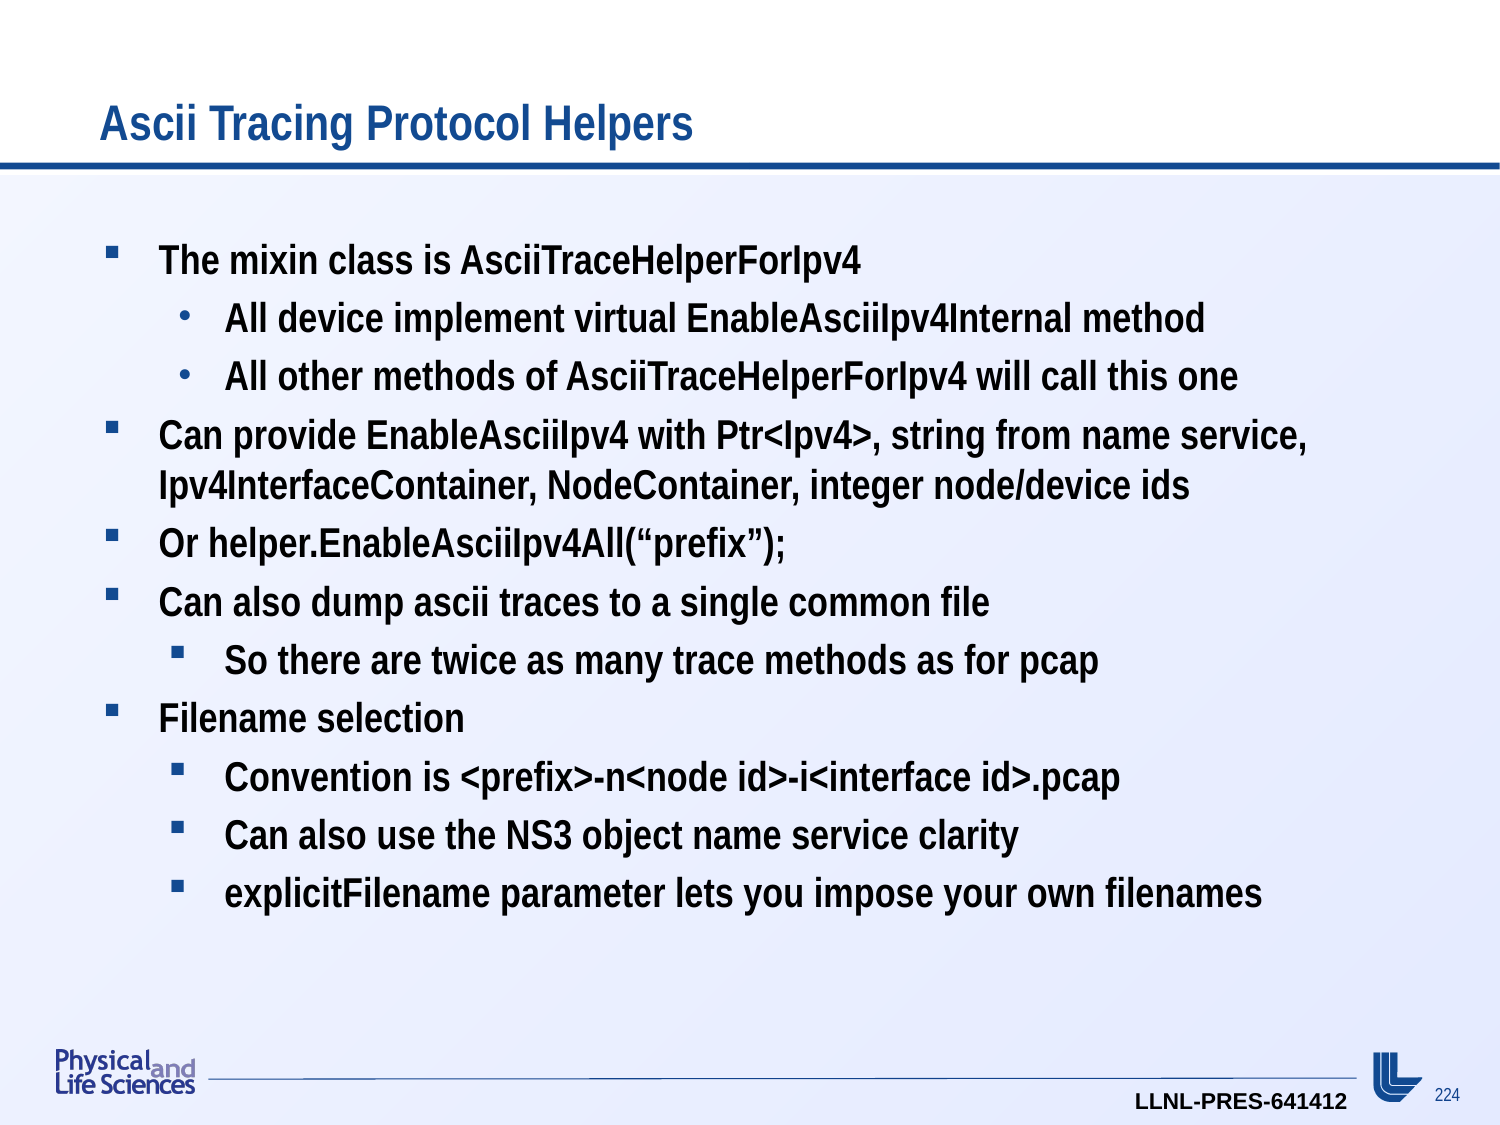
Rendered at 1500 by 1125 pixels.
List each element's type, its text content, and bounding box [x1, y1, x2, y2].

list The mixin class is AsciiTraceHelperForIpv4 All device implement virtual EnableAsciiIpv4Internal method All other methods of AsciiTraceHelperForIpv4 will call this one Can provide EnableAsciiIpv4 with Ptr<Ipv4>, string from name service, Ipv4InterfaceContainer, NodeContainer, integer node/device ids Or helper.EnableAsciiIpv4All(“prefix”); Can also dump ascii traces to a single common file So there are twice as many trace methods as for pcap Filename selection Convention is <prefix>-n<node id>-i<interface id>.pcap Can also use the NS3 object name service clarity explicitFilename parameter lets you impose your own filenames [87, 224, 1413, 1001]
title Ascii Tracing Protocol Helpers [99, 24, 1405, 159]
picture [56, 1049, 195, 1094]
picture [1365, 1050, 1425, 1108]
